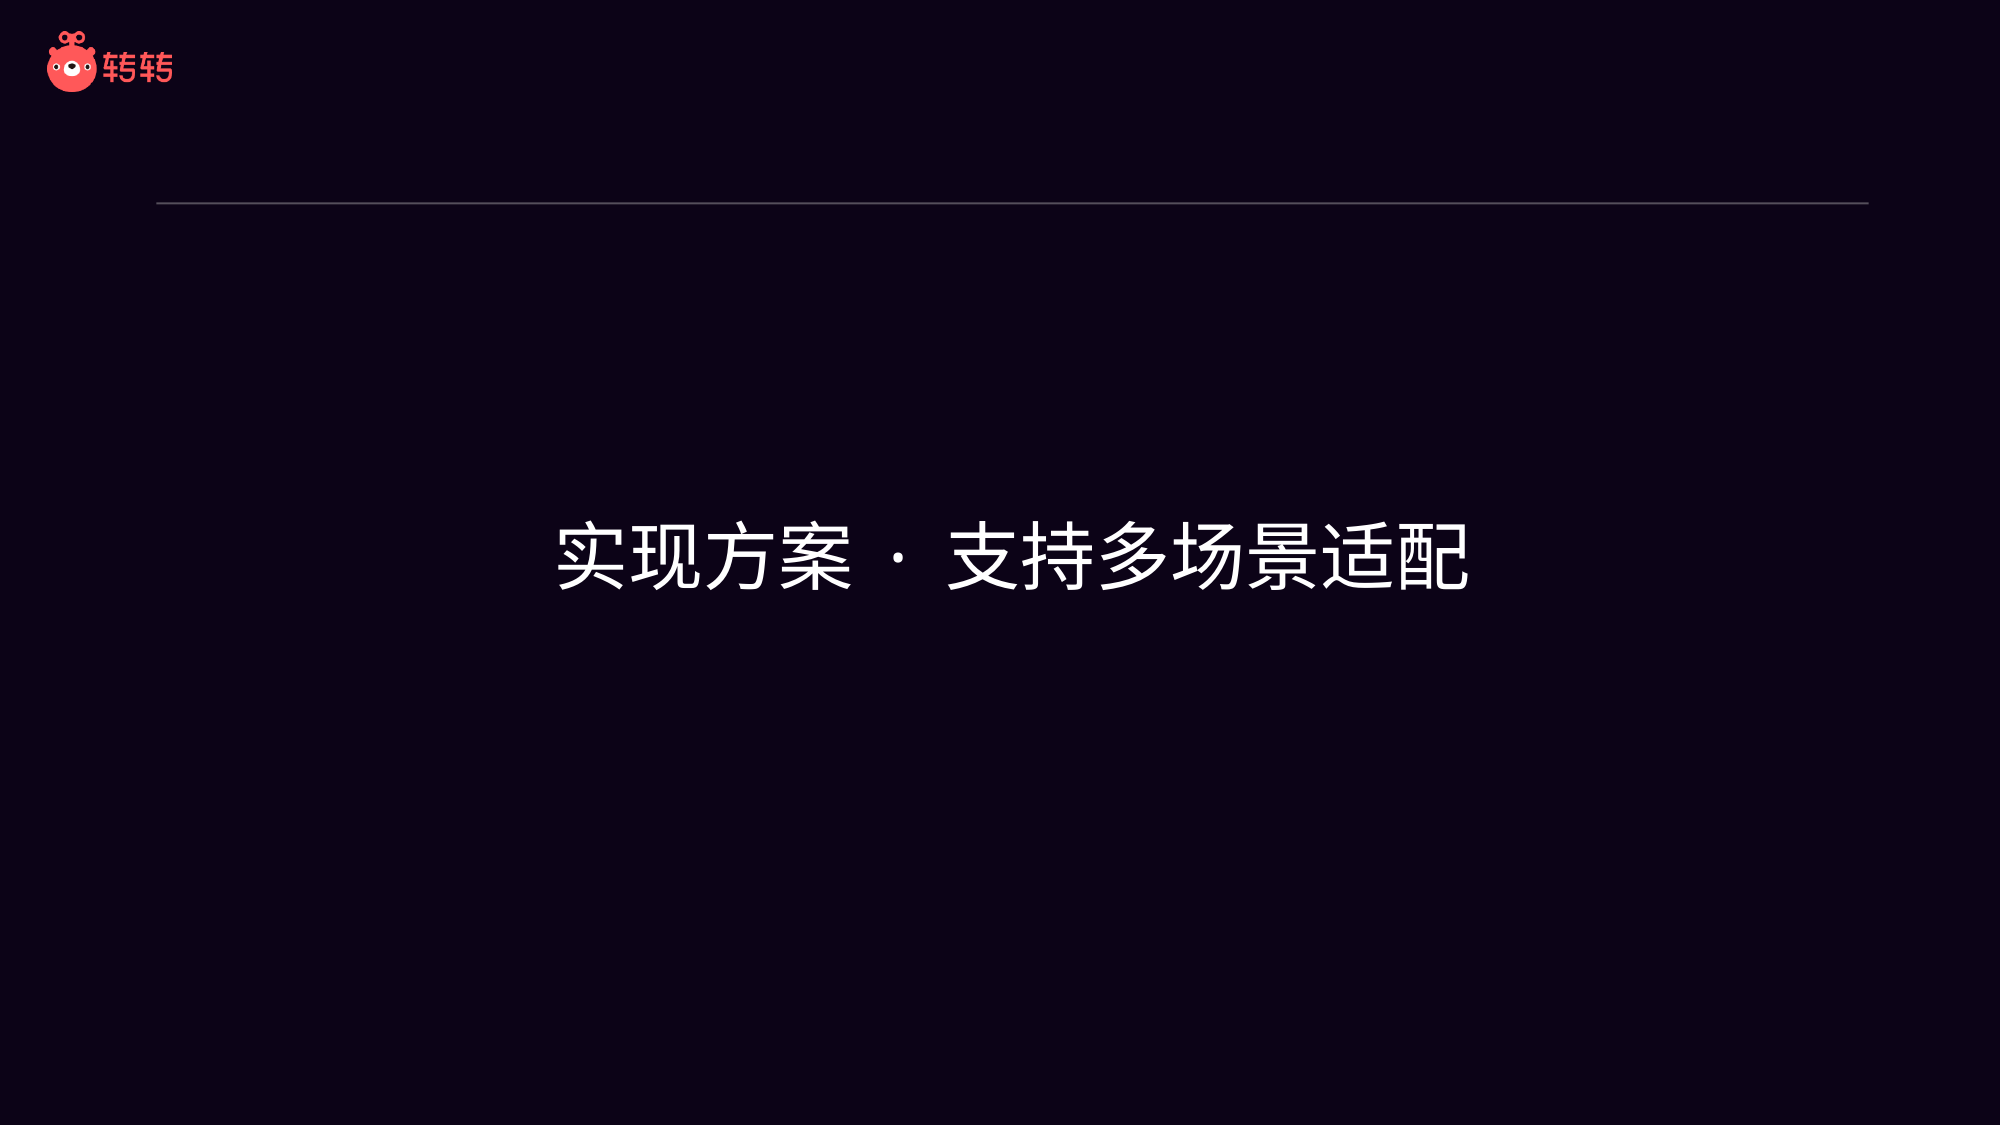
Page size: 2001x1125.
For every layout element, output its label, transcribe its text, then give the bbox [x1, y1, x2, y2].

picture [47, 31, 172, 92]
list 实现方案 · 支持多场景适配 [162, 301, 1863, 1015]
